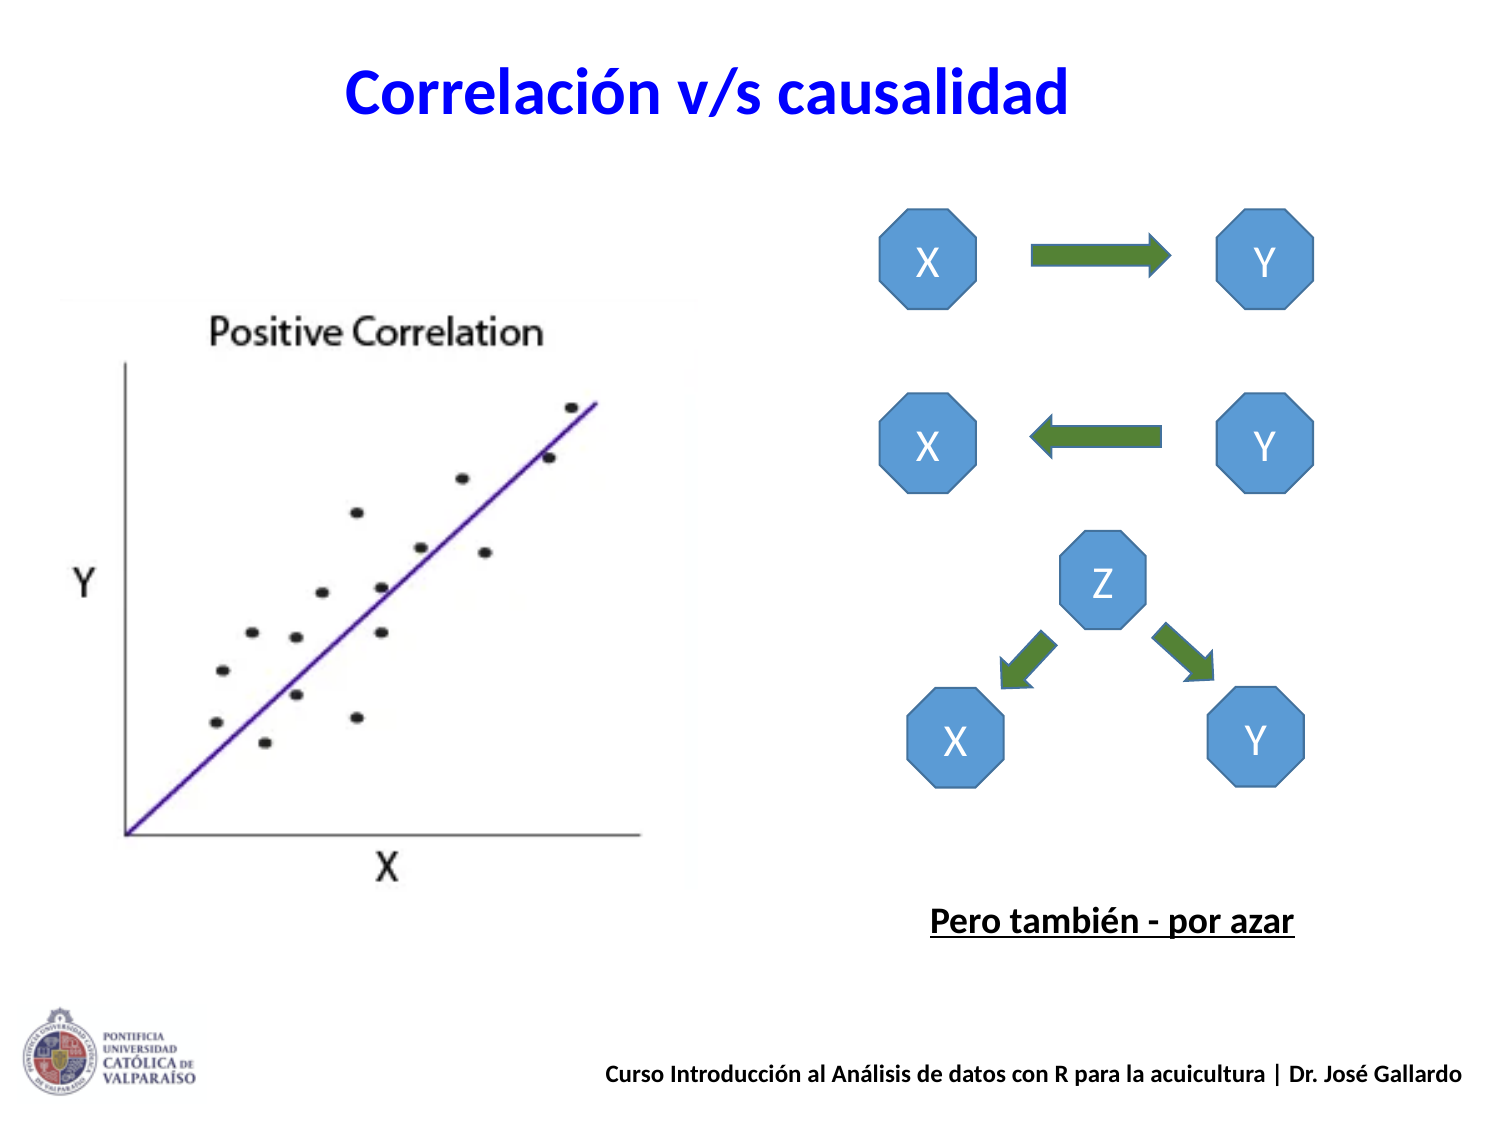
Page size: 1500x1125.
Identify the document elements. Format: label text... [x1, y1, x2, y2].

text_box Y [1206, 685, 1305, 788]
text_box [999, 629, 1059, 690]
text_box X [878, 392, 977, 495]
picture [17, 1004, 207, 1104]
text_box Z [1059, 529, 1147, 631]
text_box Y [1215, 392, 1315, 495]
text_box Y [1215, 208, 1315, 311]
picture [60, 299, 698, 893]
text_box Pero también - por azar [915, 888, 1310, 948]
text_box [1150, 621, 1215, 683]
text_box X [906, 686, 1005, 789]
text_box [1030, 232, 1172, 279]
title Correlación v/s causalidad [161, 0, 1256, 195]
text_box X [878, 208, 977, 311]
text_box [1029, 413, 1162, 460]
